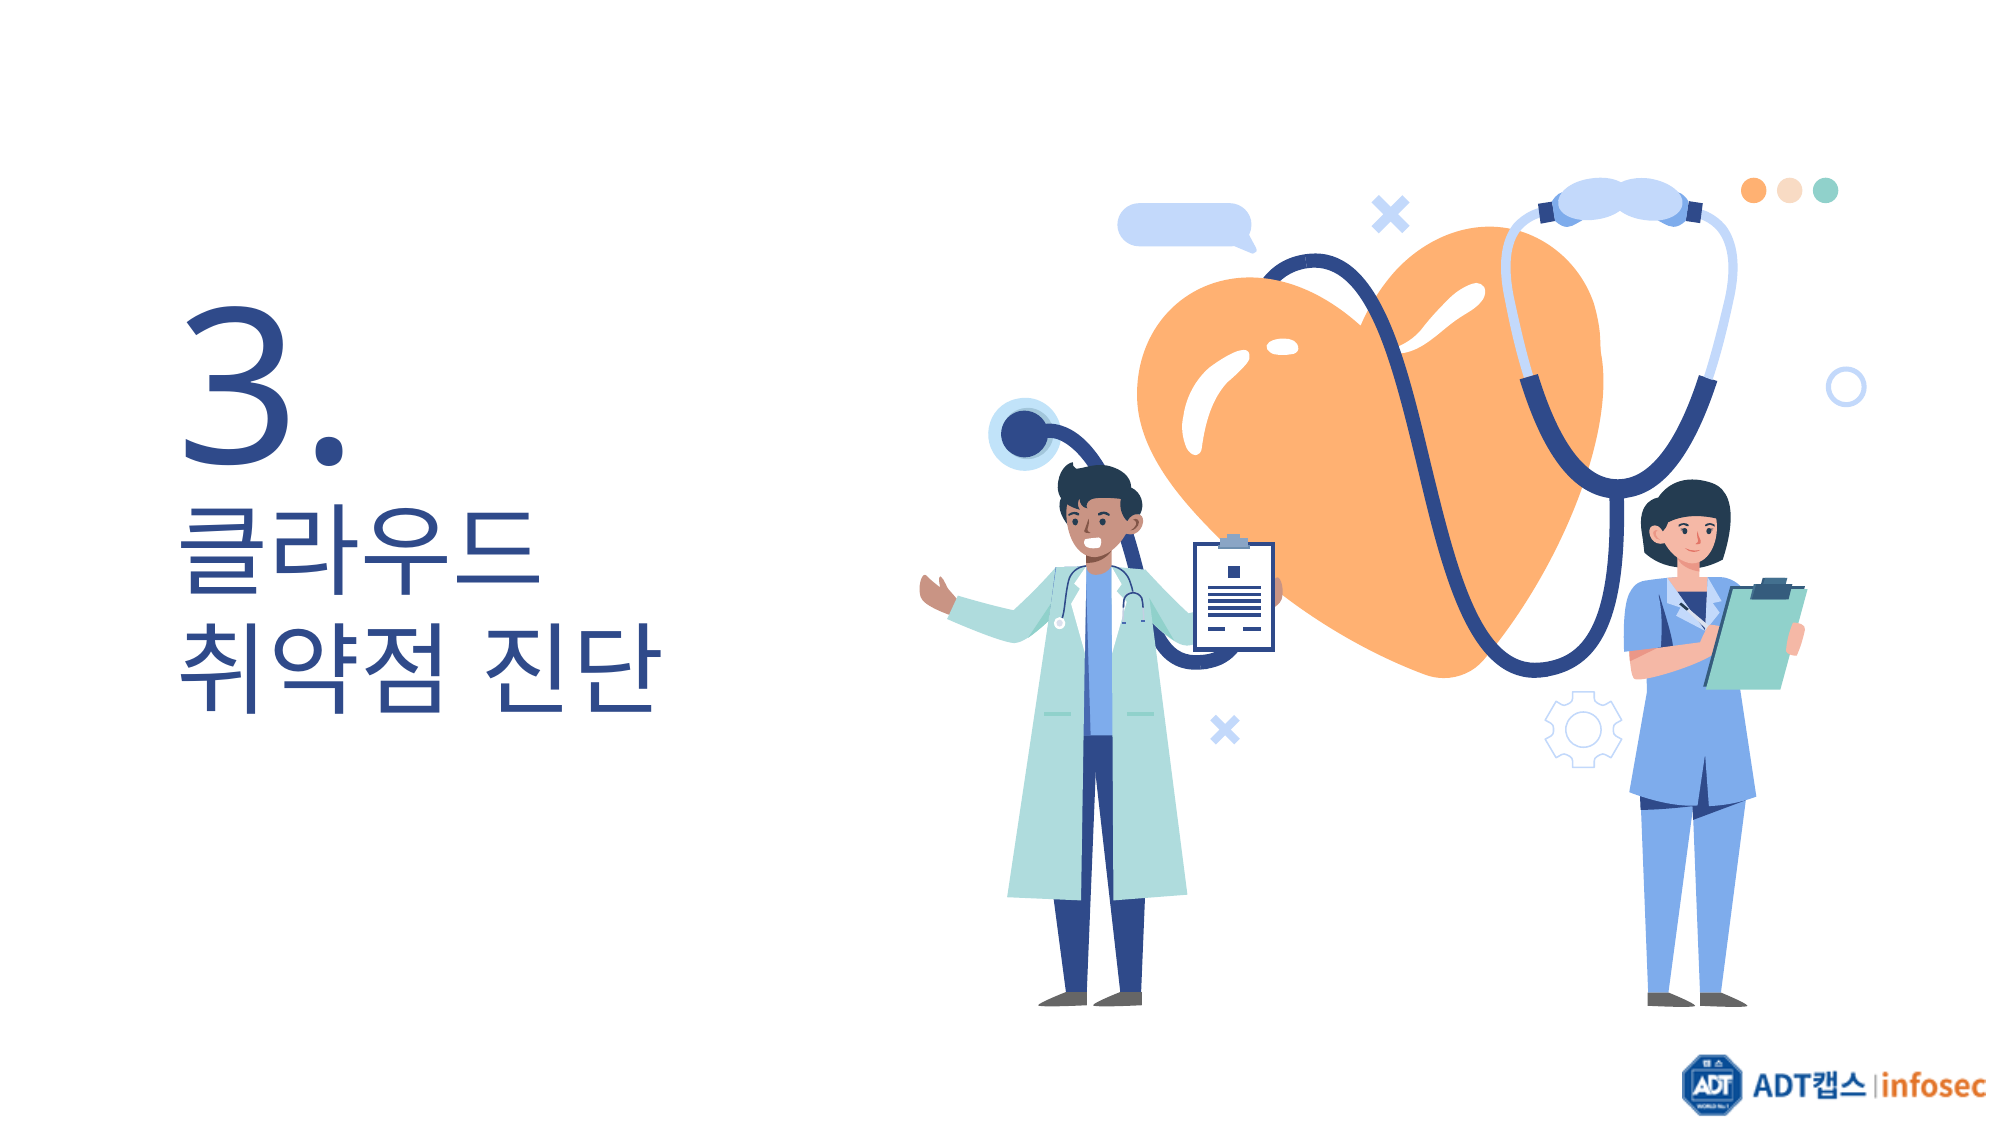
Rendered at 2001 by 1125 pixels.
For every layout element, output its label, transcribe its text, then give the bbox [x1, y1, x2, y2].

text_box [917, 177, 1867, 1008]
picture [1682, 1052, 1986, 1118]
title 3. [156, 220, 823, 527]
title 클라우드 취약점 진단 [156, 527, 823, 699]
